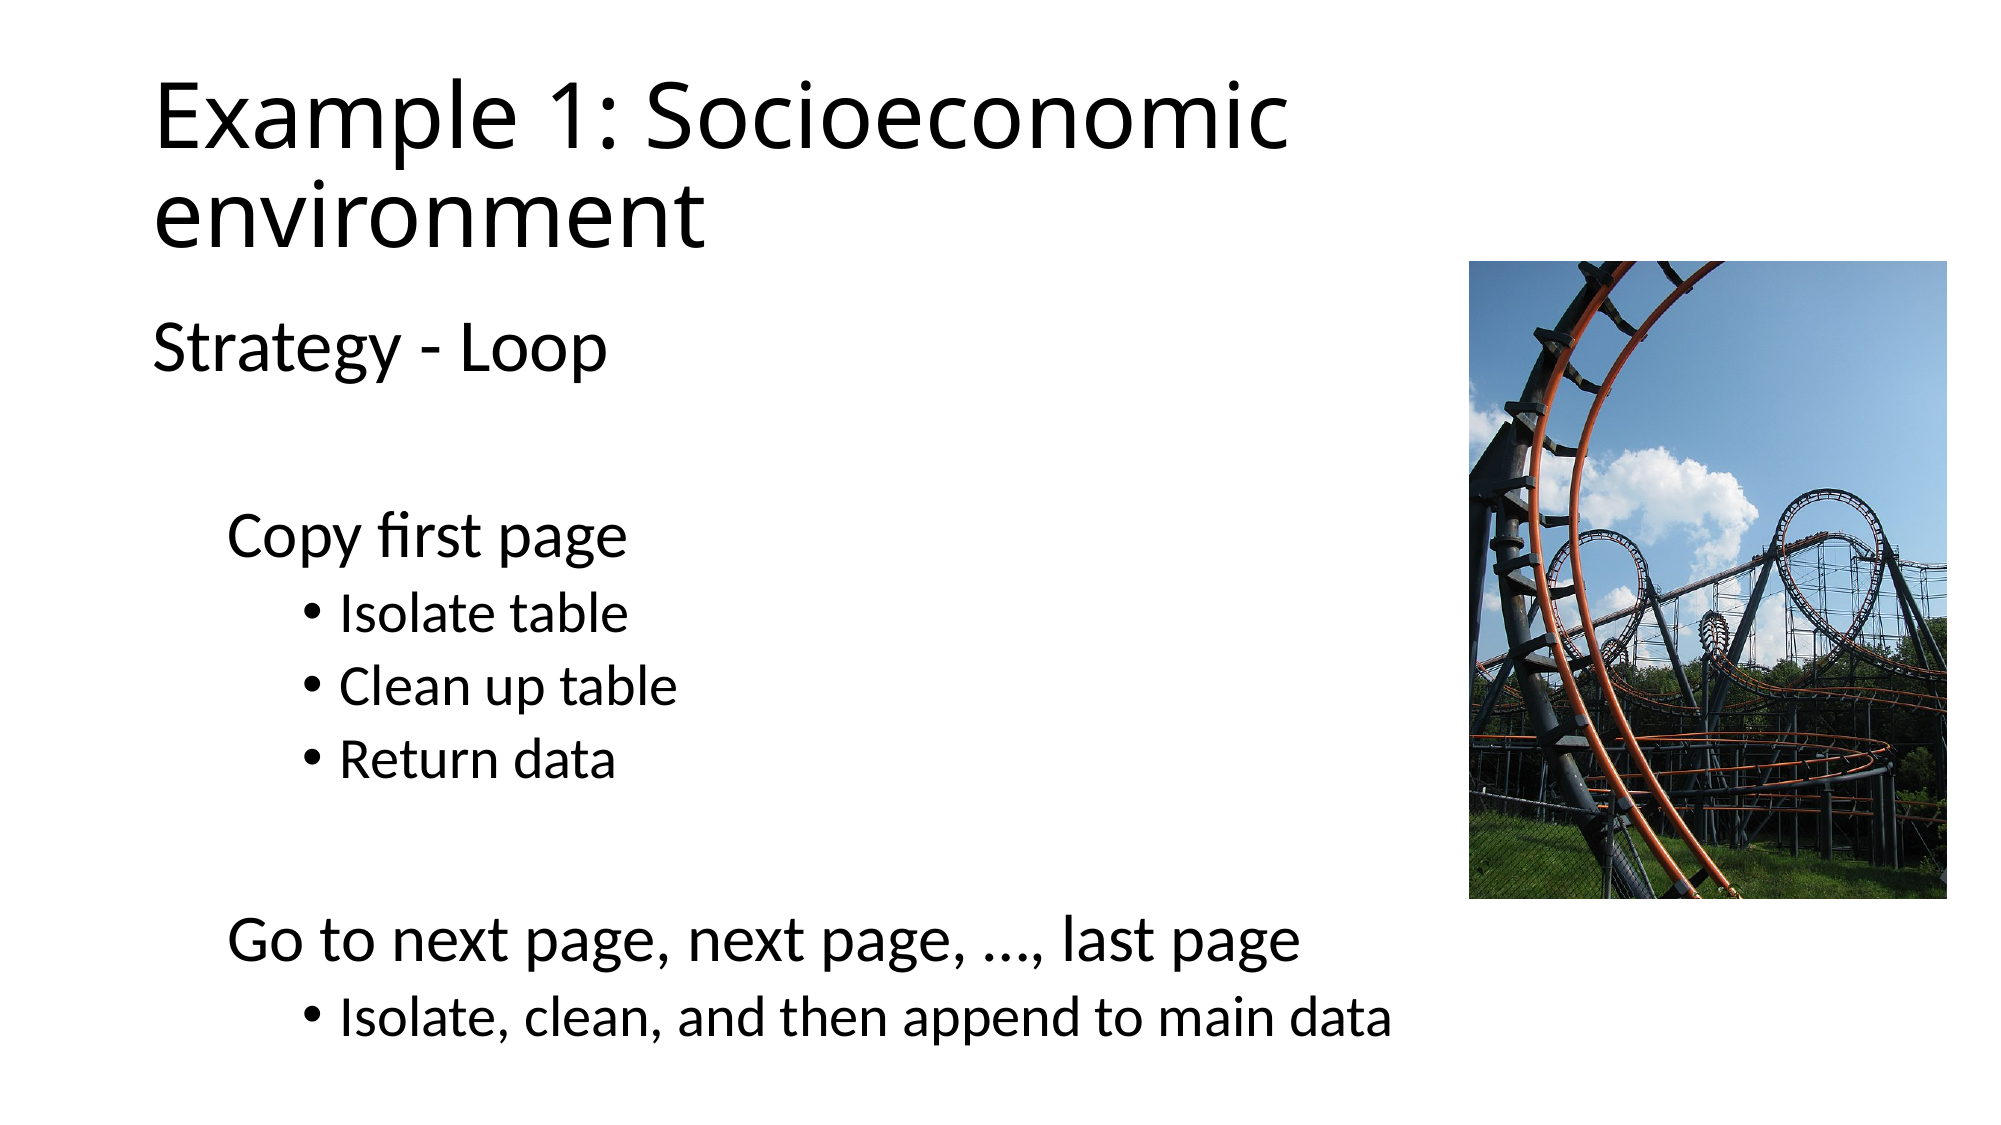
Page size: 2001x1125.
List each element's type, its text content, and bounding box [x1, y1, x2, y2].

picture [1469, 261, 1947, 899]
title Example 1: Socioeconomic environment [137, 59, 1863, 278]
list Strategy - Loop Copy first page Isolate table Clean up table Return data Go to next page, next page, …, last page Isolate, clean, and then append to main data [137, 299, 1863, 1074]
